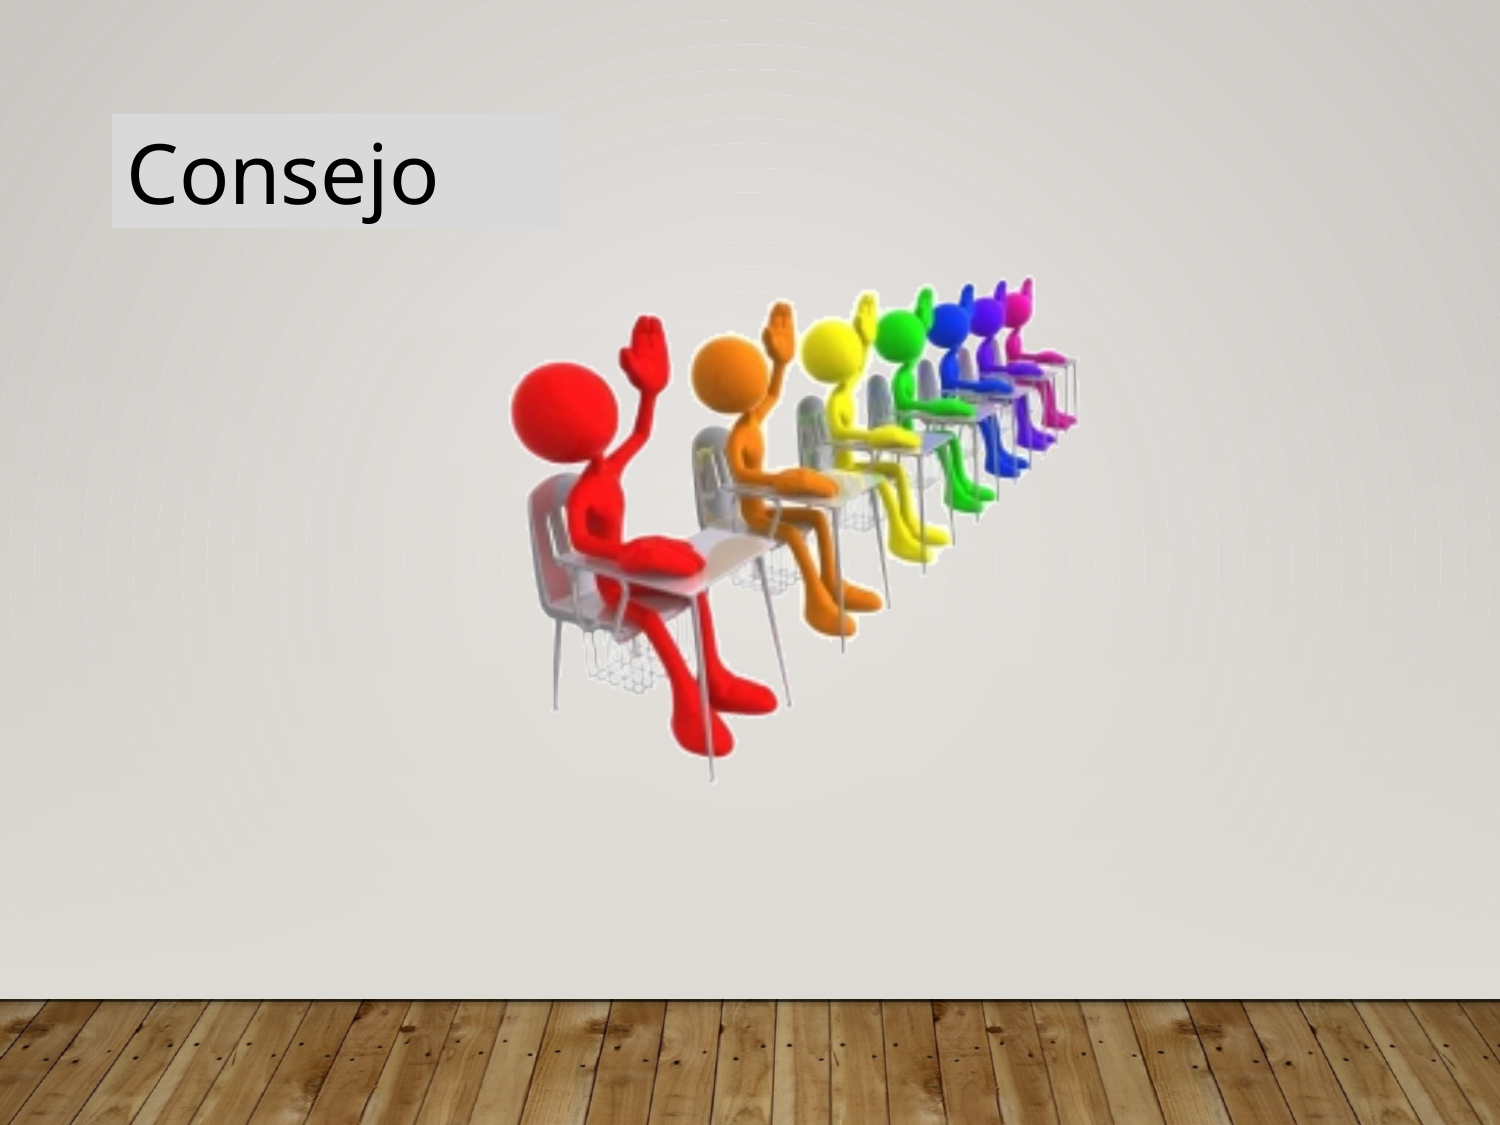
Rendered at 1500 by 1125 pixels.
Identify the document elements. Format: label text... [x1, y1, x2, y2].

picture [0, 999, 1500, 1125]
picture [501, 229, 1089, 817]
text_box Consejo [112, 113, 561, 229]
